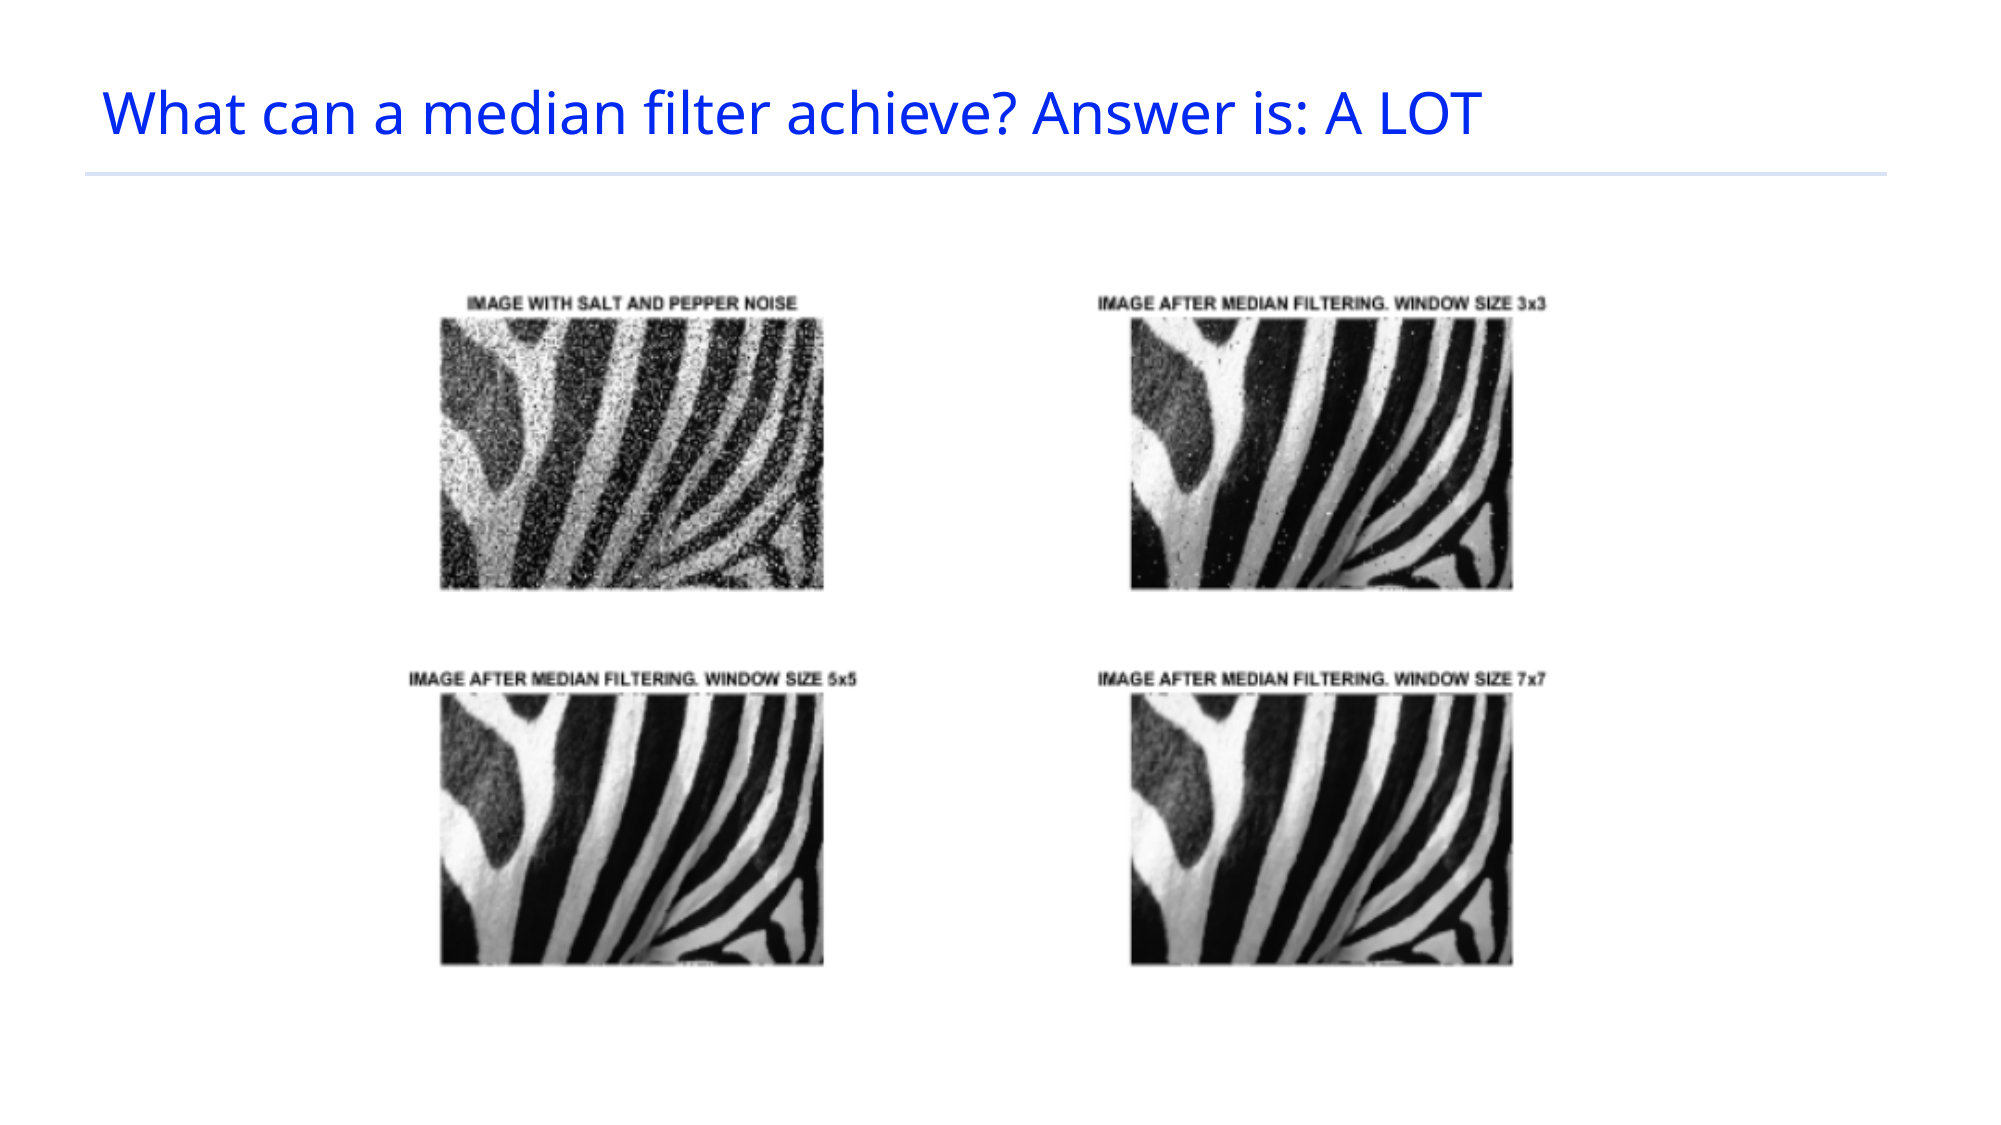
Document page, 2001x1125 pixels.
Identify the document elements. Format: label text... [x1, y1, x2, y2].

title What can a median filter achieve? Answer is: A LOT [86, 49, 1710, 155]
picture [405, 274, 1564, 997]
